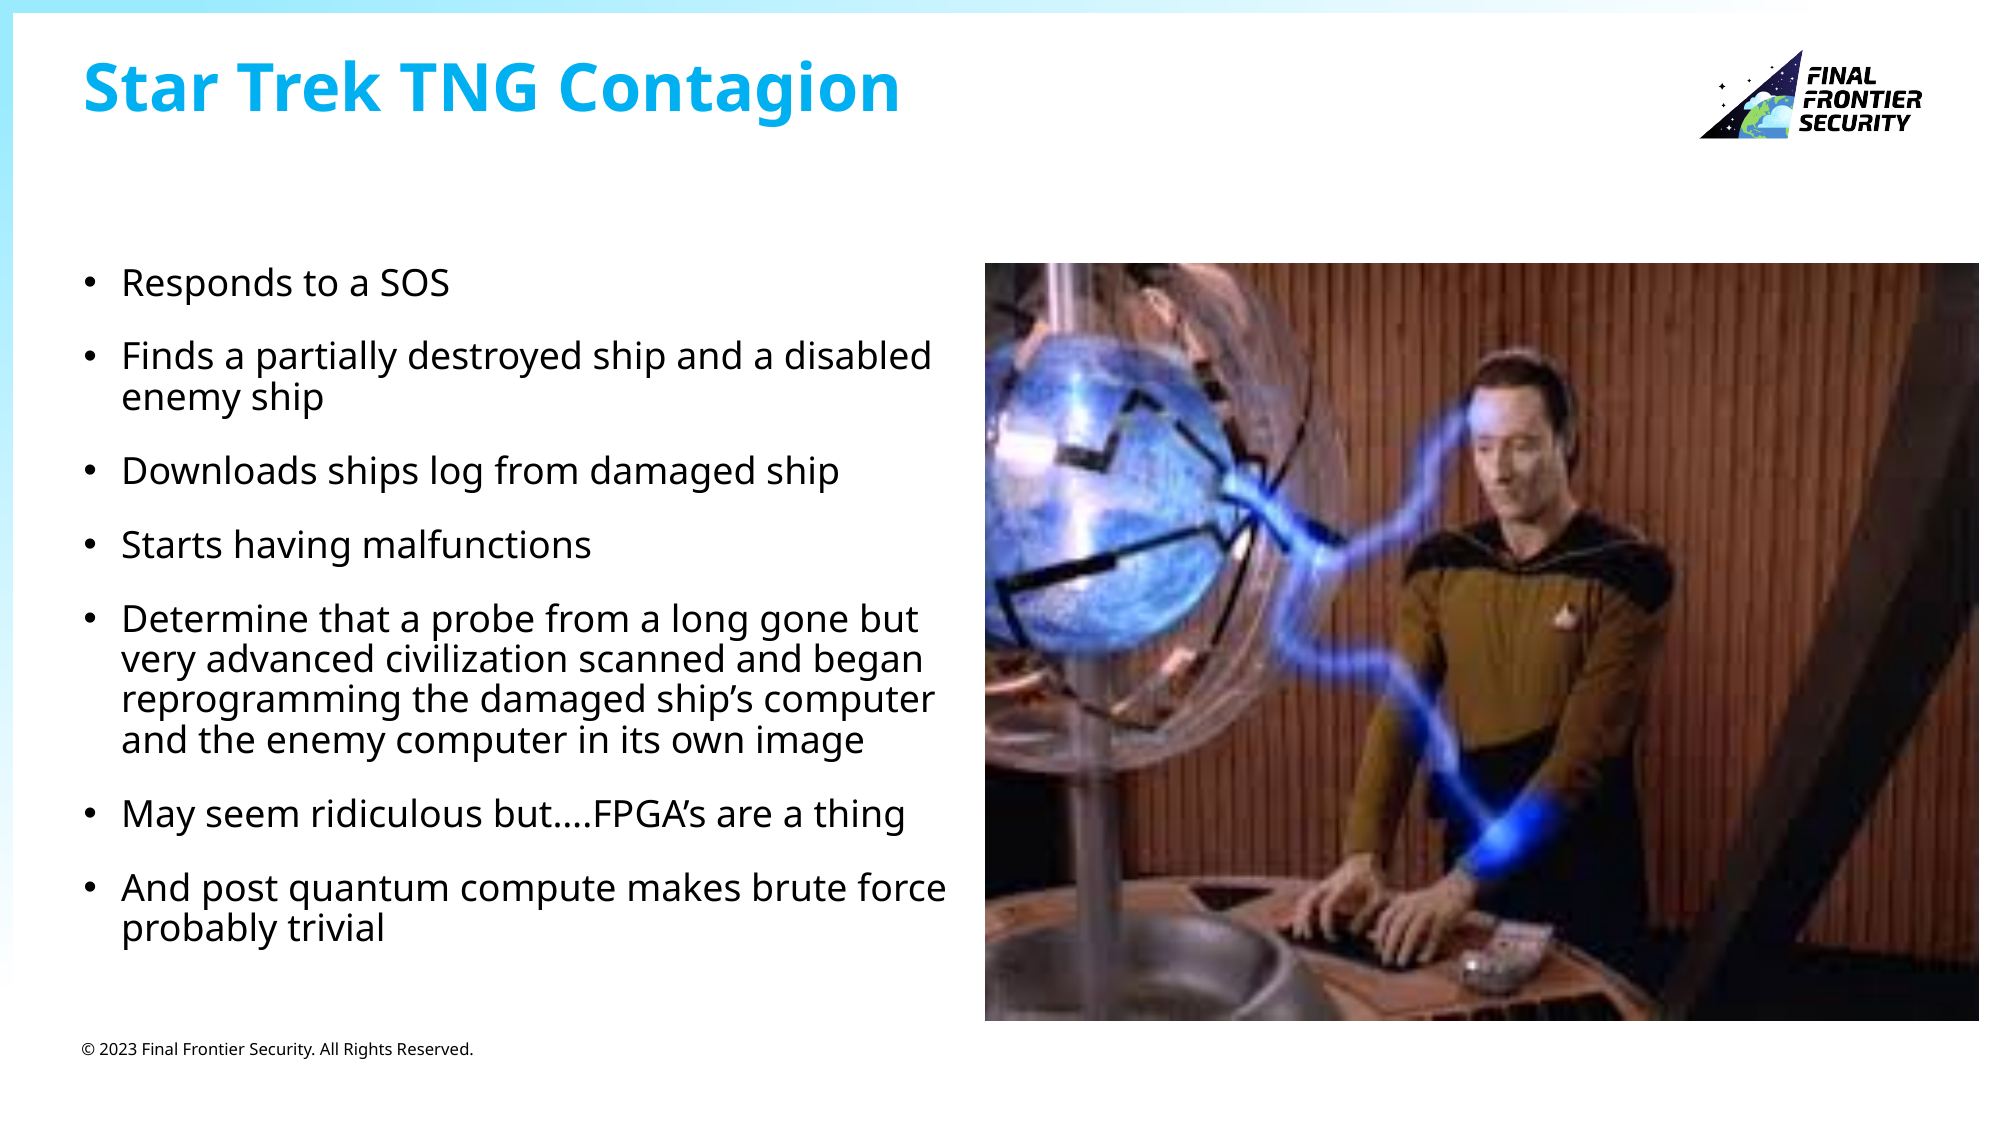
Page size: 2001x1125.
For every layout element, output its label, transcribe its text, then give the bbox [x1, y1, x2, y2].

title Star Trek TNG Contagion [83, 54, 1602, 220]
picture [1690, 40, 1931, 148]
picture [985, 263, 1979, 1021]
list Responds to a SOS Finds a partially destroyed ship and a disabled enemy ship Downloads ships log from damaged ship Starts having malfunctions Determine that a probe from a long gone but very advanced civilization scanned and began reprogramming the damaged ship’s computer and the enemy computer in its own image May seem ridiculous but….FPGA’s are a thing And post quantum compute makes brute force probably trivial [83, 263, 963, 1021]
